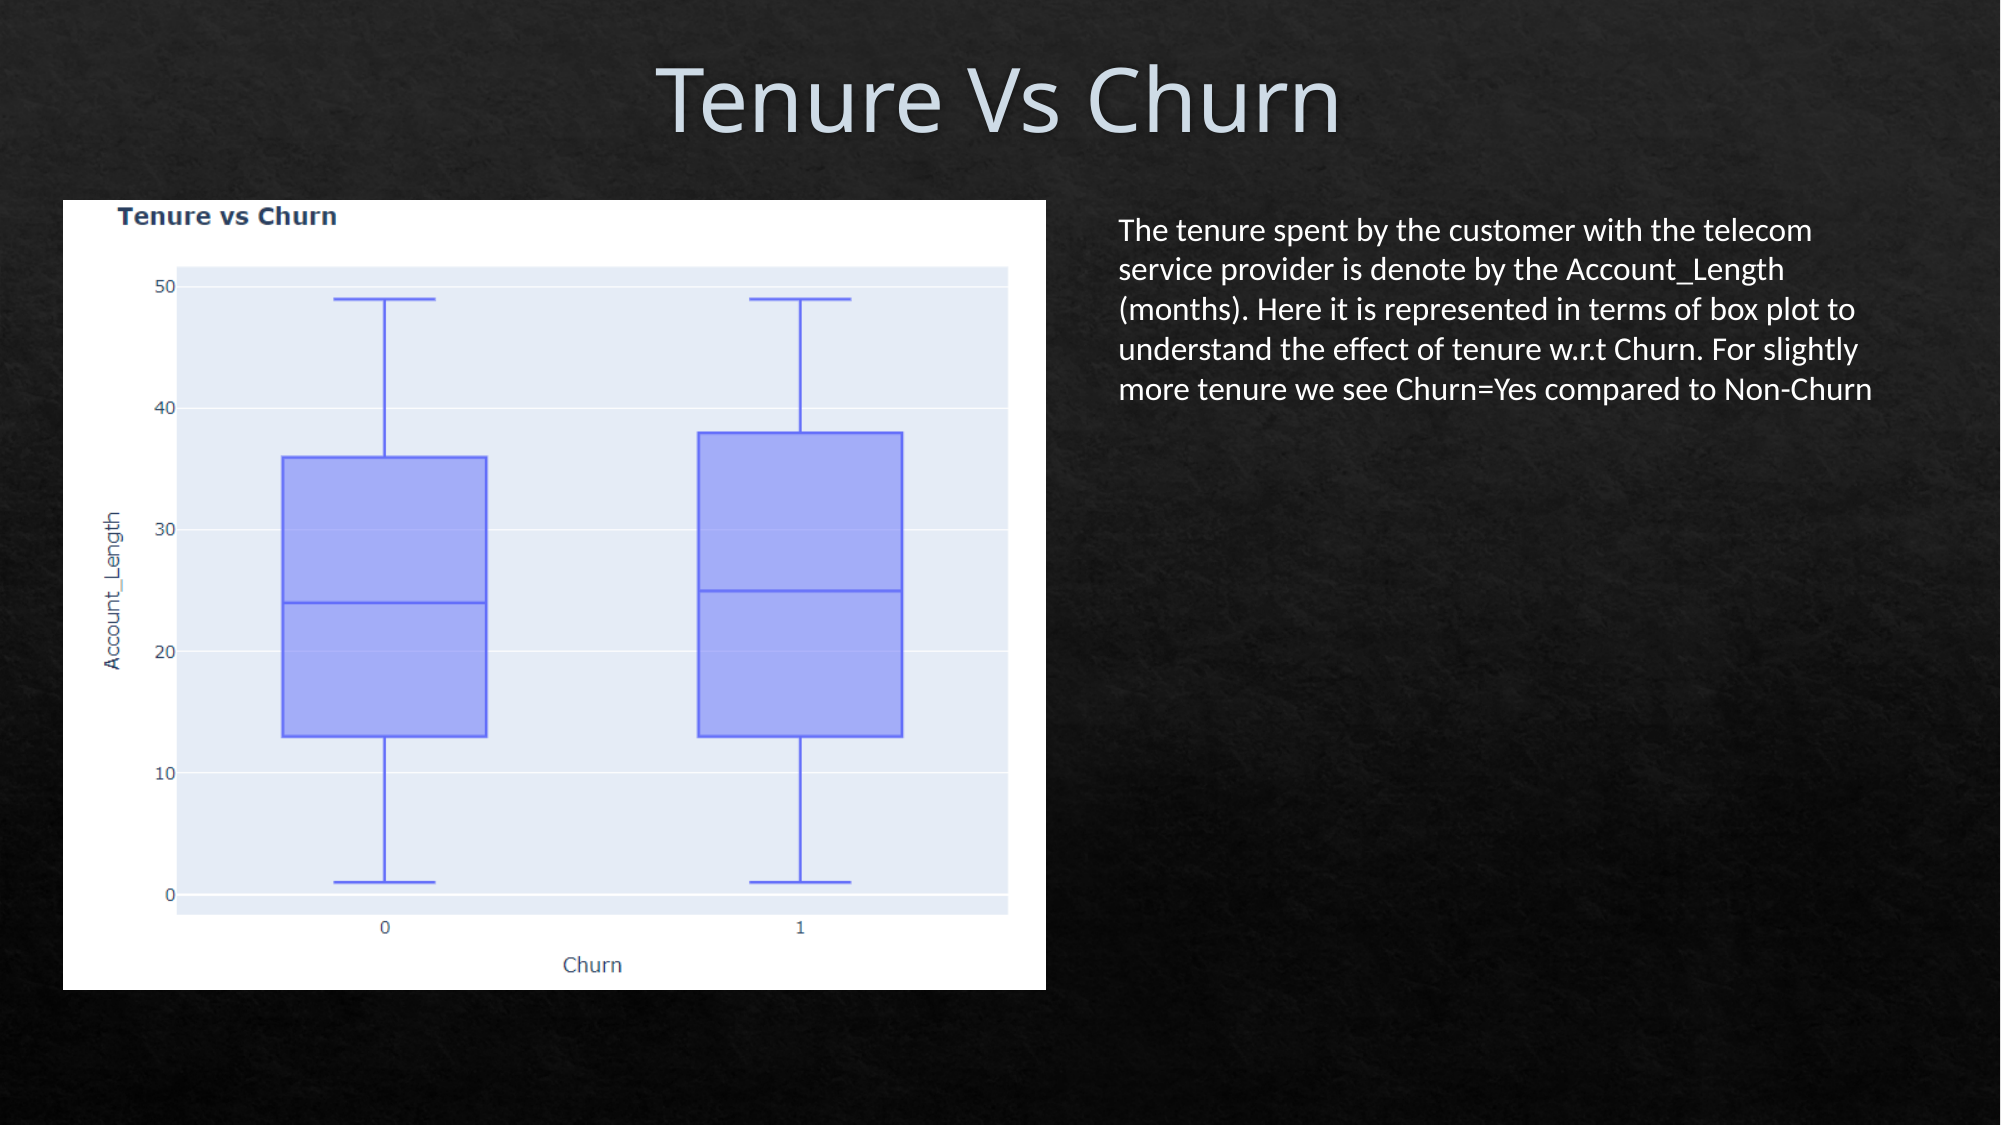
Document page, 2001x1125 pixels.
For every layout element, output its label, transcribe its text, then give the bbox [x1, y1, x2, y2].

text_box The tenure spent by the customer with the telecom service provider is denote by the Account_Length (months). Here it is represented in terms of box plot to understand the effect of tenure w.r.t Churn. For slightly more tenure we see Churn=Yes compared to Non-Churn [1103, 200, 1921, 415]
picture [63, 200, 1046, 990]
title Tenure Vs Churn [150, 47, 1850, 160]
